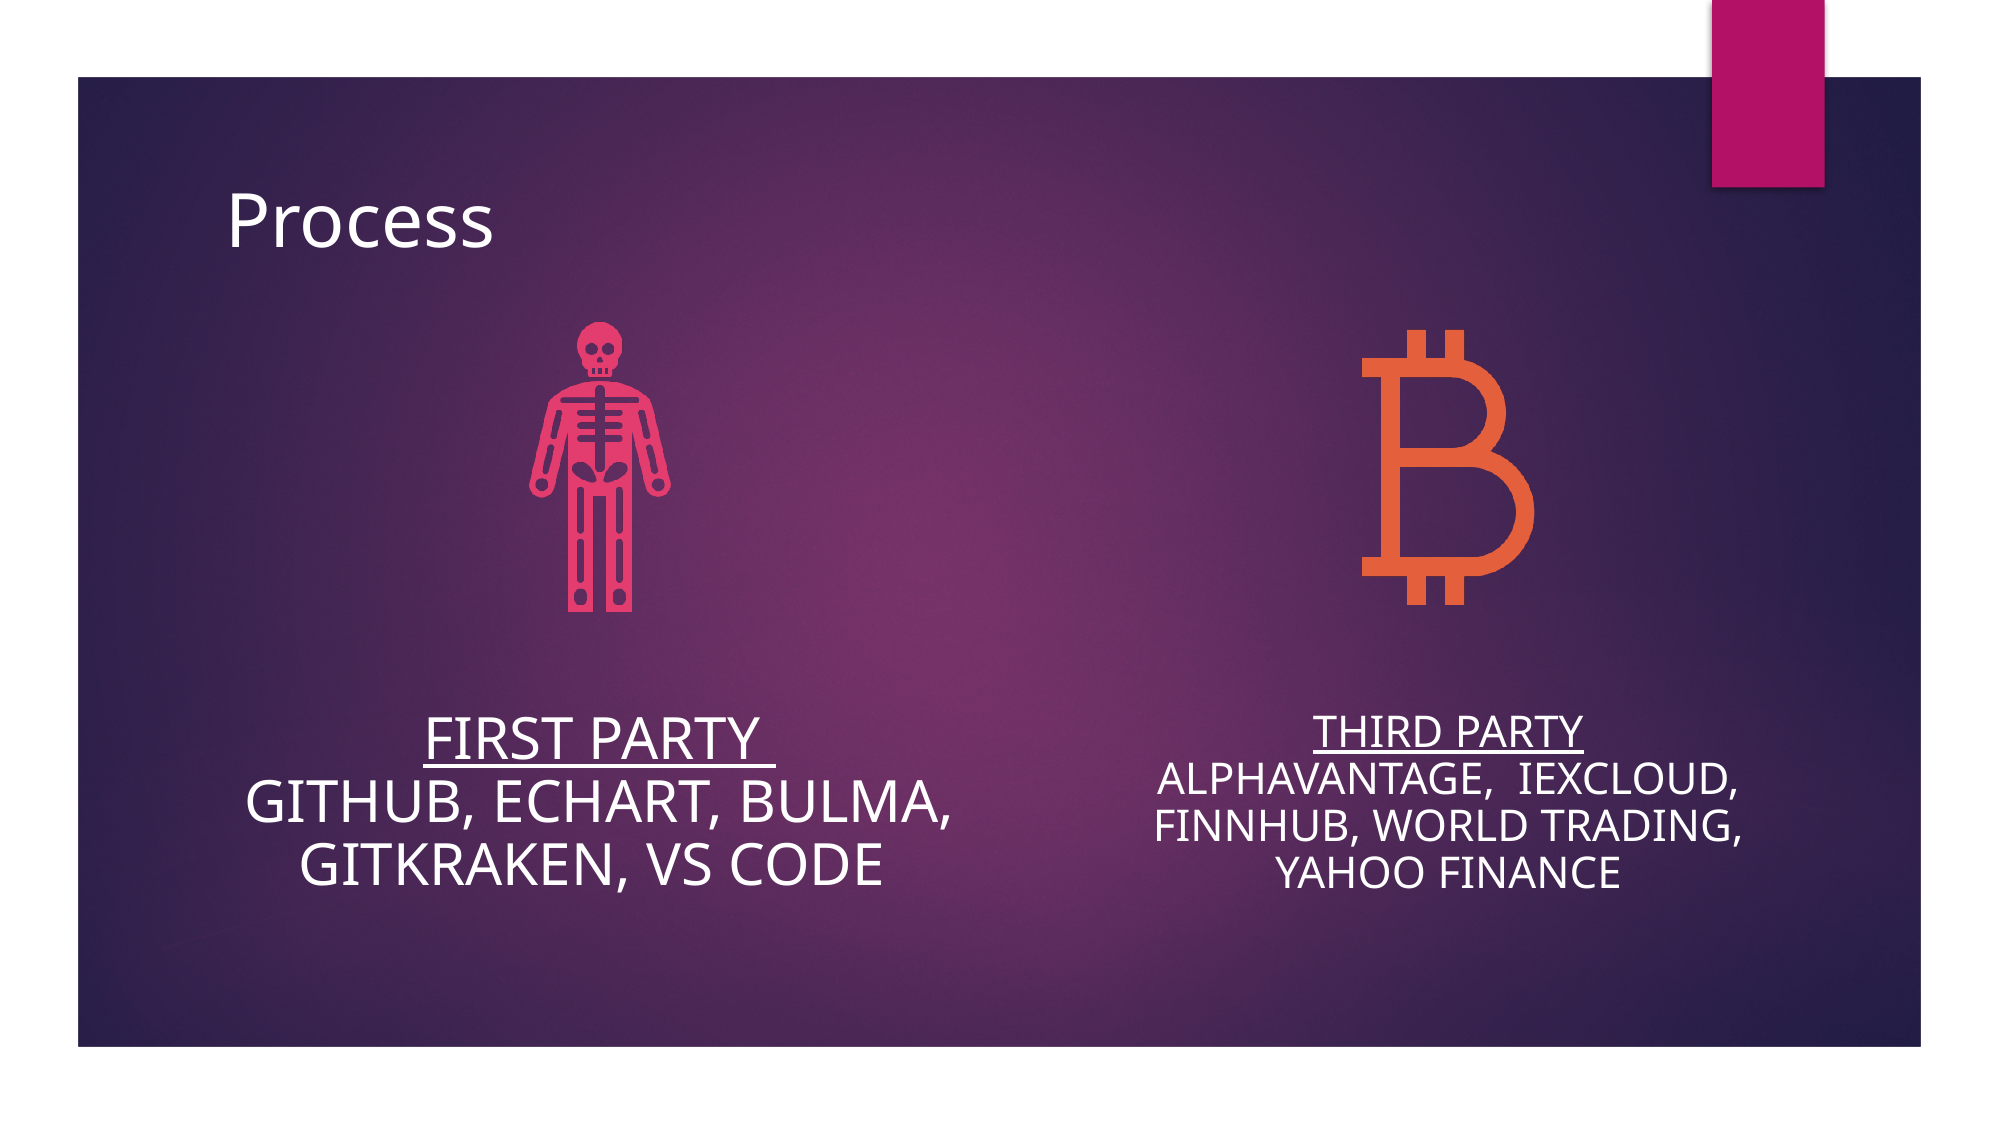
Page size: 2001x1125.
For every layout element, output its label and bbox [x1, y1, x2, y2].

text_box [0, 0, 2000, 1125]
list [210, 275, 1791, 943]
